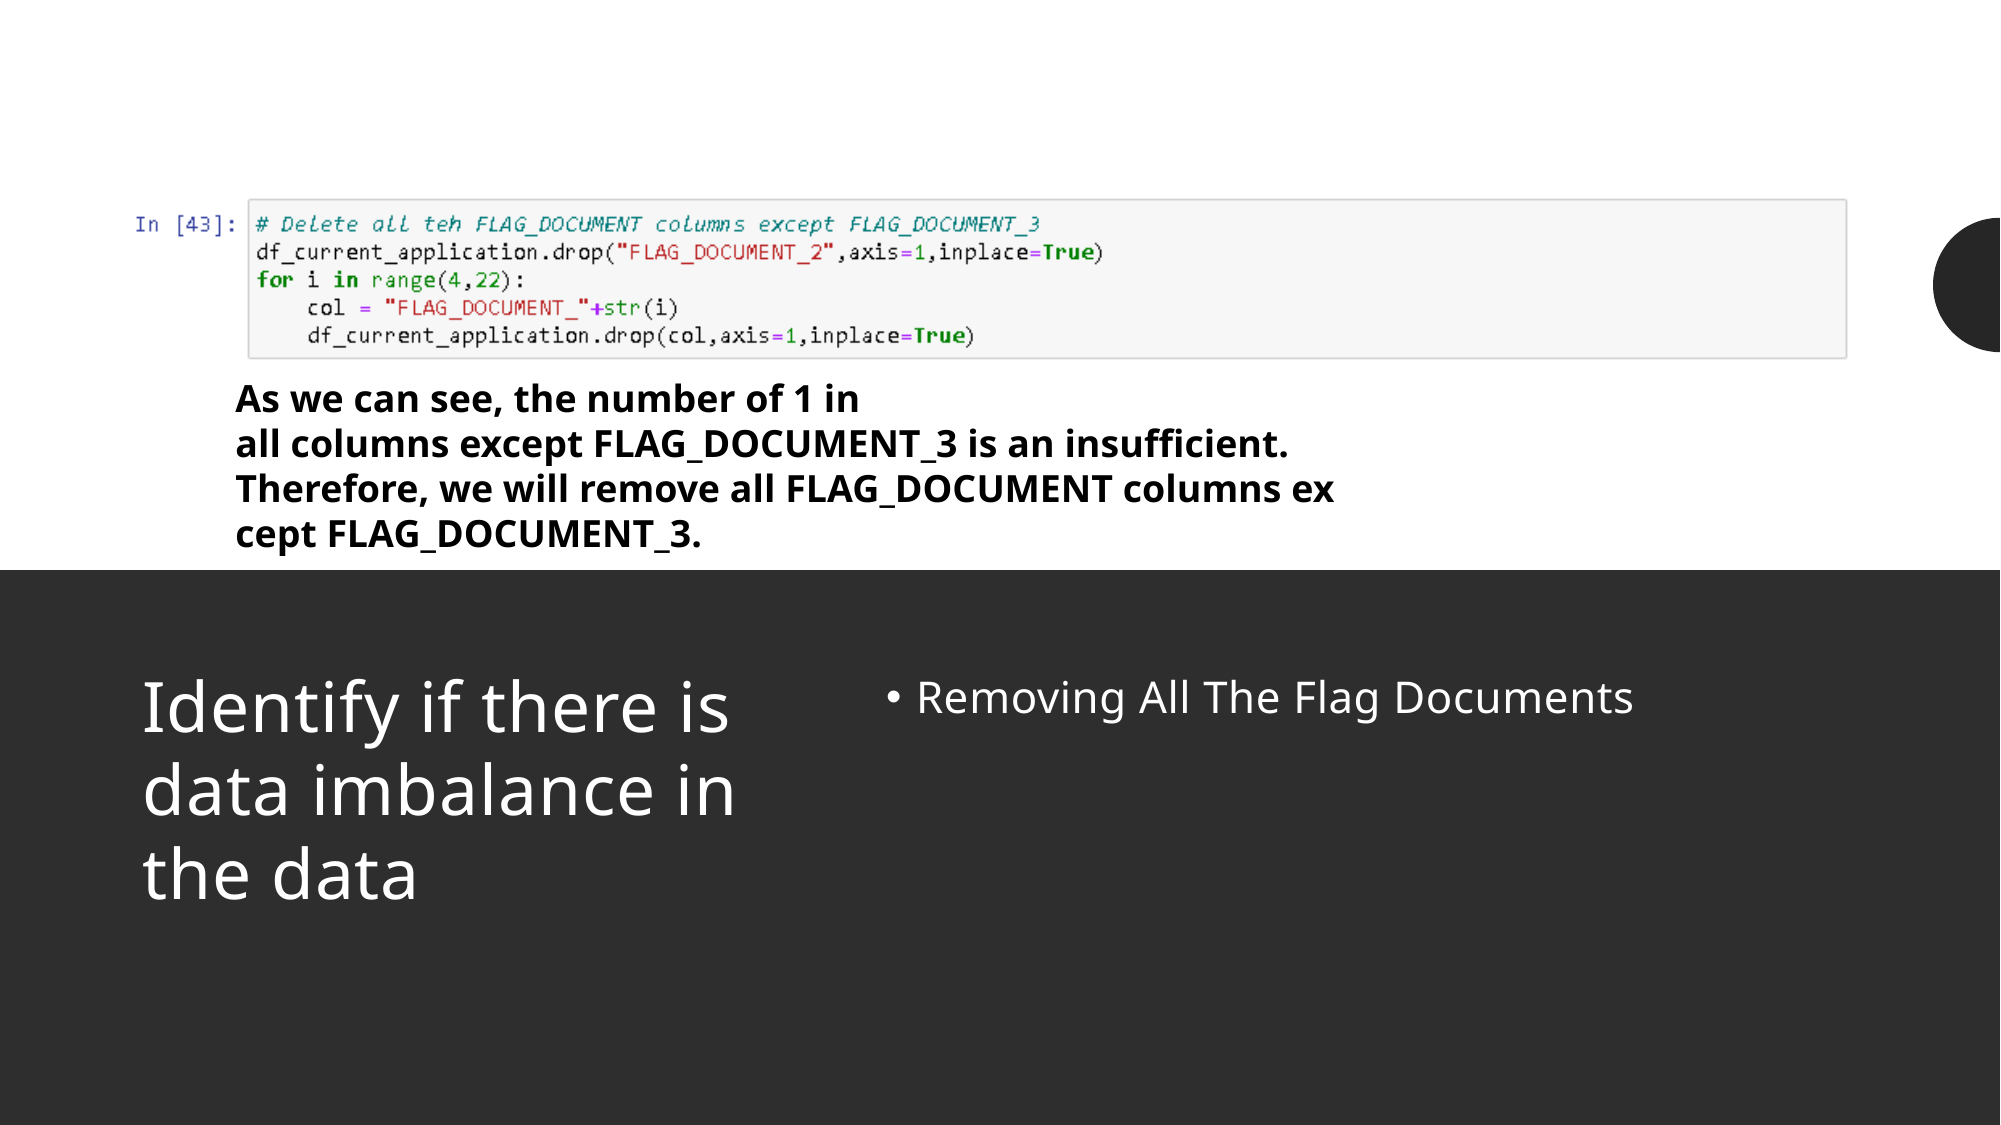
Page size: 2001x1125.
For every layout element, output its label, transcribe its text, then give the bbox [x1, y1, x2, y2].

text_box [0, 571, 2000, 1125]
text_box As we can see, the number of 1 in all columns except FLAG_DOCUMENT_3 is an insufficient. Therefore, we will remove all FLAG_DOCUMENT columns except FLAG_DOCUMENT_3. [220, 384, 1366, 563]
list Removing All The Flag Documents [867, 644, 1875, 978]
title Identify if there is data imbalance in the data [124, 644, 763, 978]
text_box [1933, 217, 2000, 353]
picture [124, 186, 1875, 384]
text_box [0, 0, 2000, 571]
